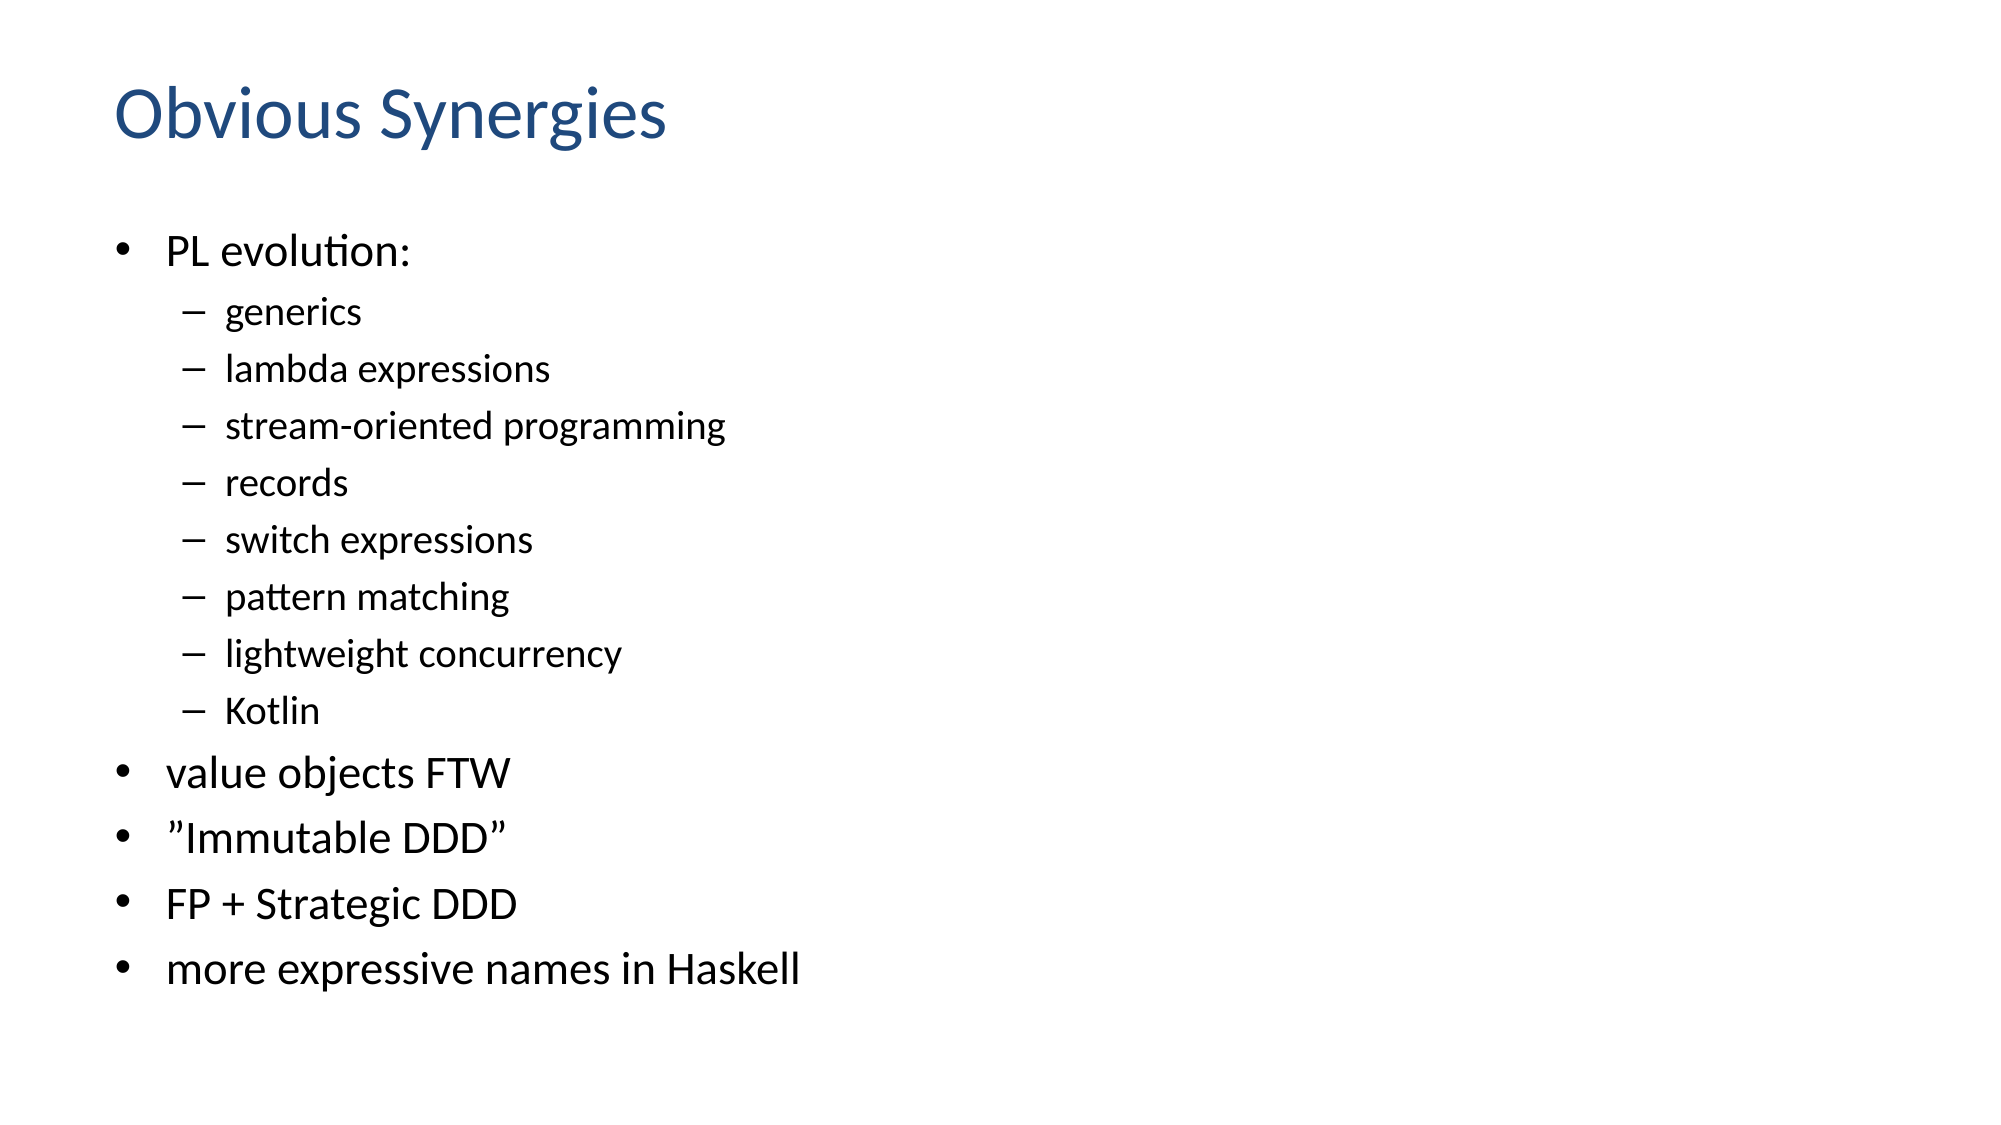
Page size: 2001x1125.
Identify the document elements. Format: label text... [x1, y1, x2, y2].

title Obvious Synergies [99, 45, 1900, 172]
list PL evolution: generics lambda expressions stream-oriented programming records switch expressions pattern matching lightweight concurrency Kotlin value objects FTW ”Immutable DDD” FP + Strategic DDD more expressive names in Haskell [99, 212, 1900, 1005]
